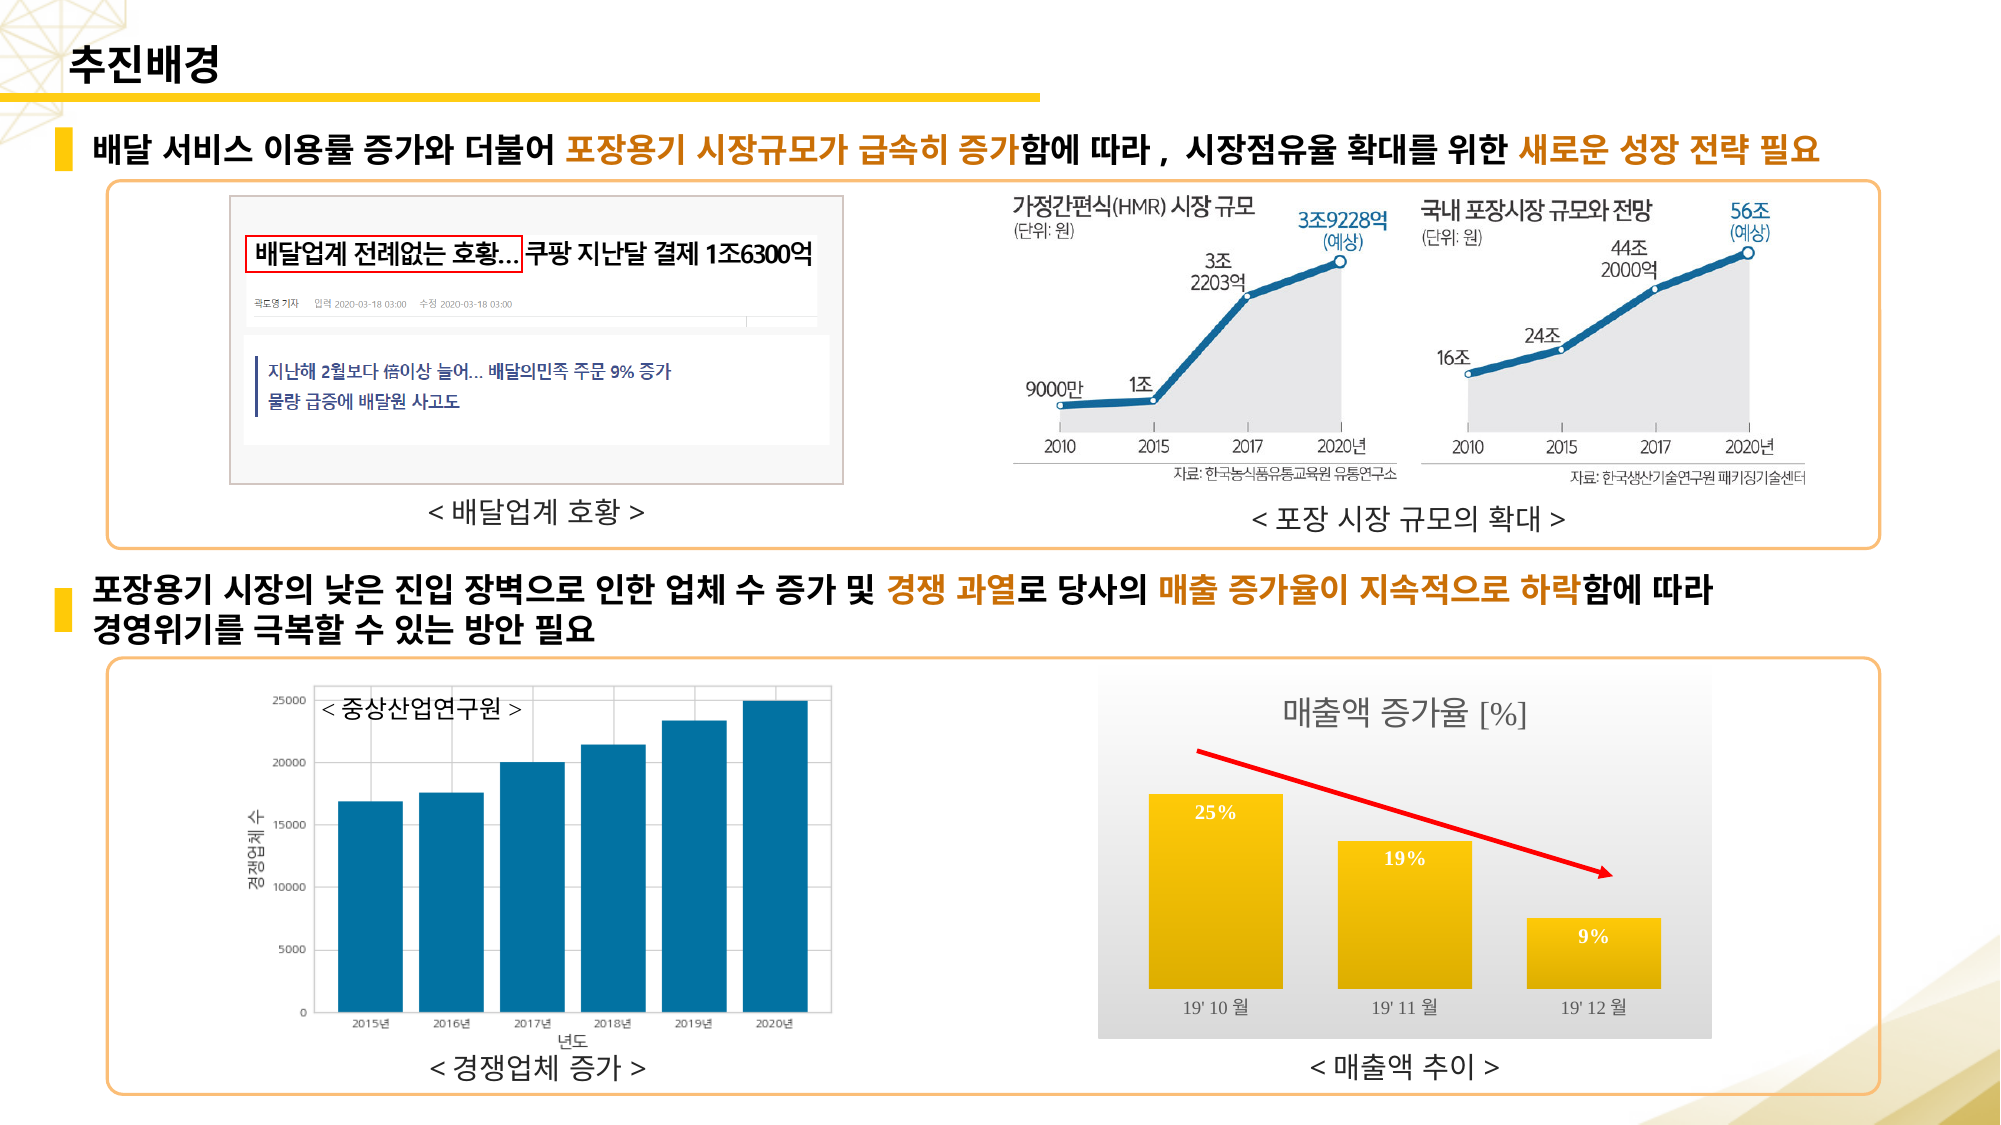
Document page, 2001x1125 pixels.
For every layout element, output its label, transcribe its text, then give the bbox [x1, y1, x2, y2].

text_box 배달 서비스 이용률 증가와 더불어 포장용기 시장규모가 급속히 증가함에 따라, 시장점유율 확대를 위한 새로운 성장 전략 필요 [77, 121, 2000, 177]
text_box 포장용기 시장의 낮은 진입 장벽으로 인한 업체 수 증가 및 경쟁 과열로 당사의 매출 증가율이 지속적으로 하락함에 따라 경영위기를 극복할 수 있는 방안 필요 [77, 562, 2000, 657]
text_box [54, 126, 74, 172]
text_box 추진배경 [0, 6, 1050, 102]
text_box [1013, 195, 1805, 485]
text_box [106, 179, 1881, 550]
text_box [54, 587, 73, 633]
picture [241, 678, 839, 1058]
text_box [1098, 662, 1712, 1039]
text_box [106, 656, 1881, 1096]
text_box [243, 235, 830, 445]
